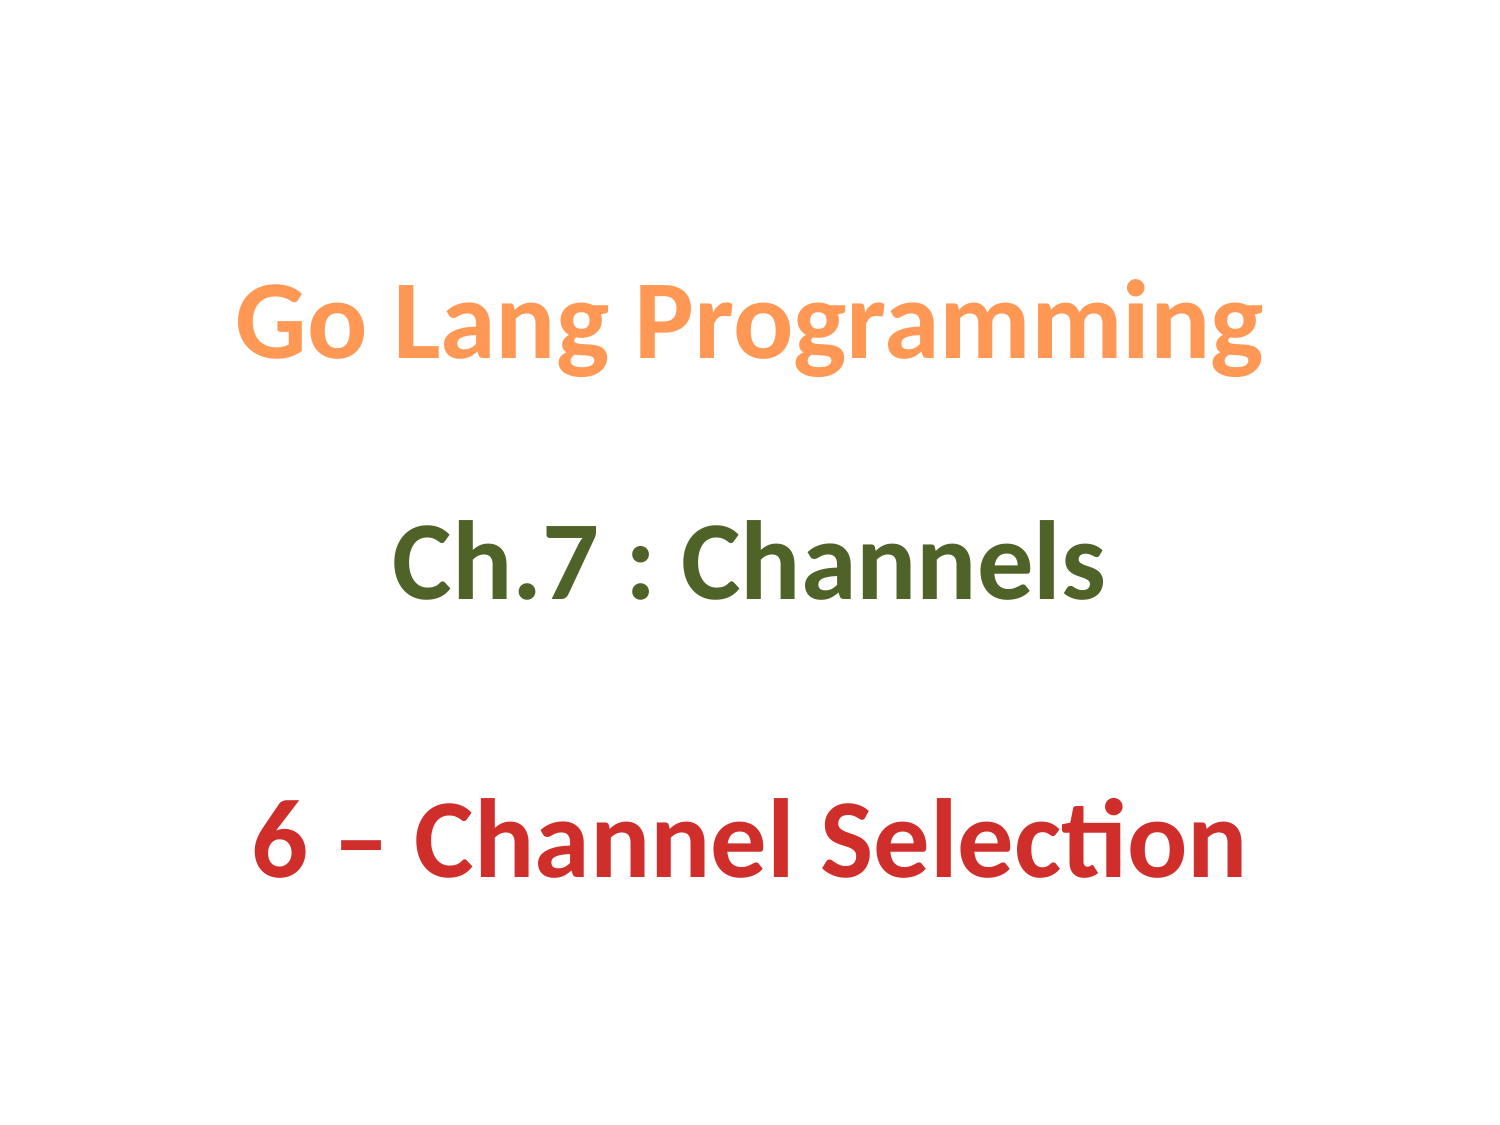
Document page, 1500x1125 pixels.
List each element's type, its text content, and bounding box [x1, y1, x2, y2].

text_box Ch.7 : Channels [0, 479, 1500, 630]
text_box 6 – Channel Selection [0, 757, 1500, 908]
text_box Go Lang Programming [0, 238, 1500, 388]
